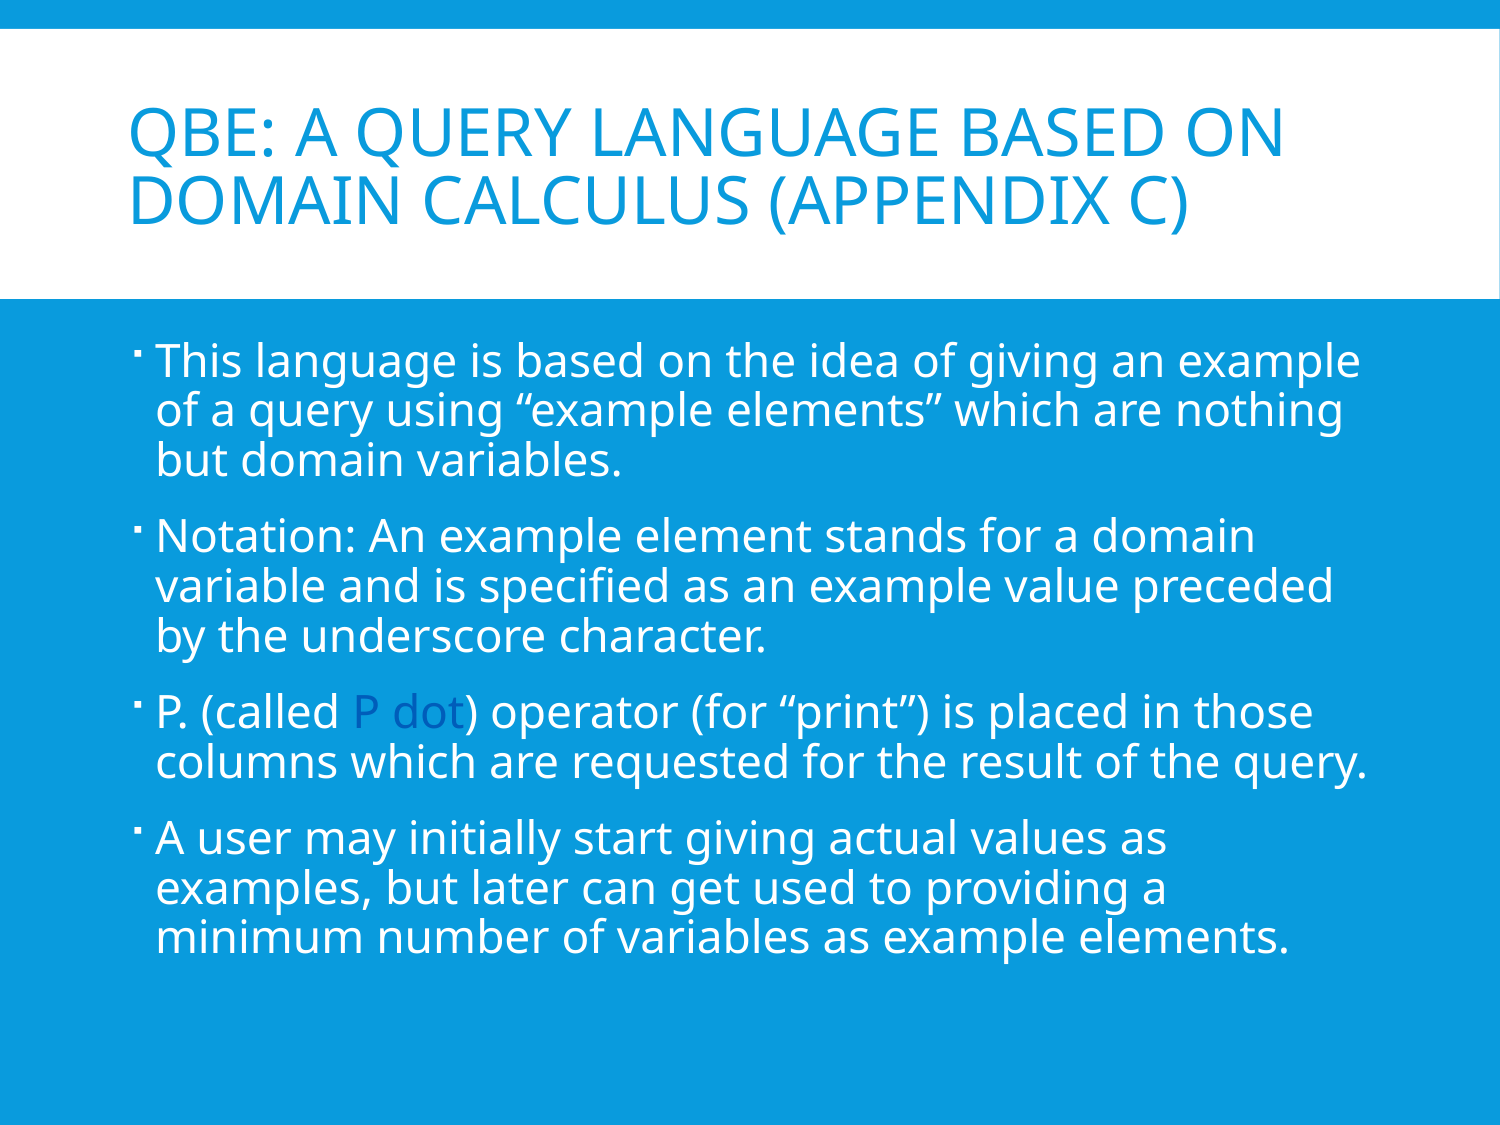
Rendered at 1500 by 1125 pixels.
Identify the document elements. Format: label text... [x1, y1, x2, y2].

list This language is based on the idea of giving an example of a query using “example elements” which are nothing but domain variables. Notation: An example element stands for a domain variable and is specified as an example value preceded by the underscore character. P. (called P dot) operator (for “print”) is placed in those columns which are requested for the result of the query. A user may initially start giving actual values as examples, but later can get used to providing a minimum number of variables as example elements. [112, 329, 1388, 1020]
title QBE: A Query Language Based on Domain Calculus (Appendix C) [112, 46, 1388, 295]
